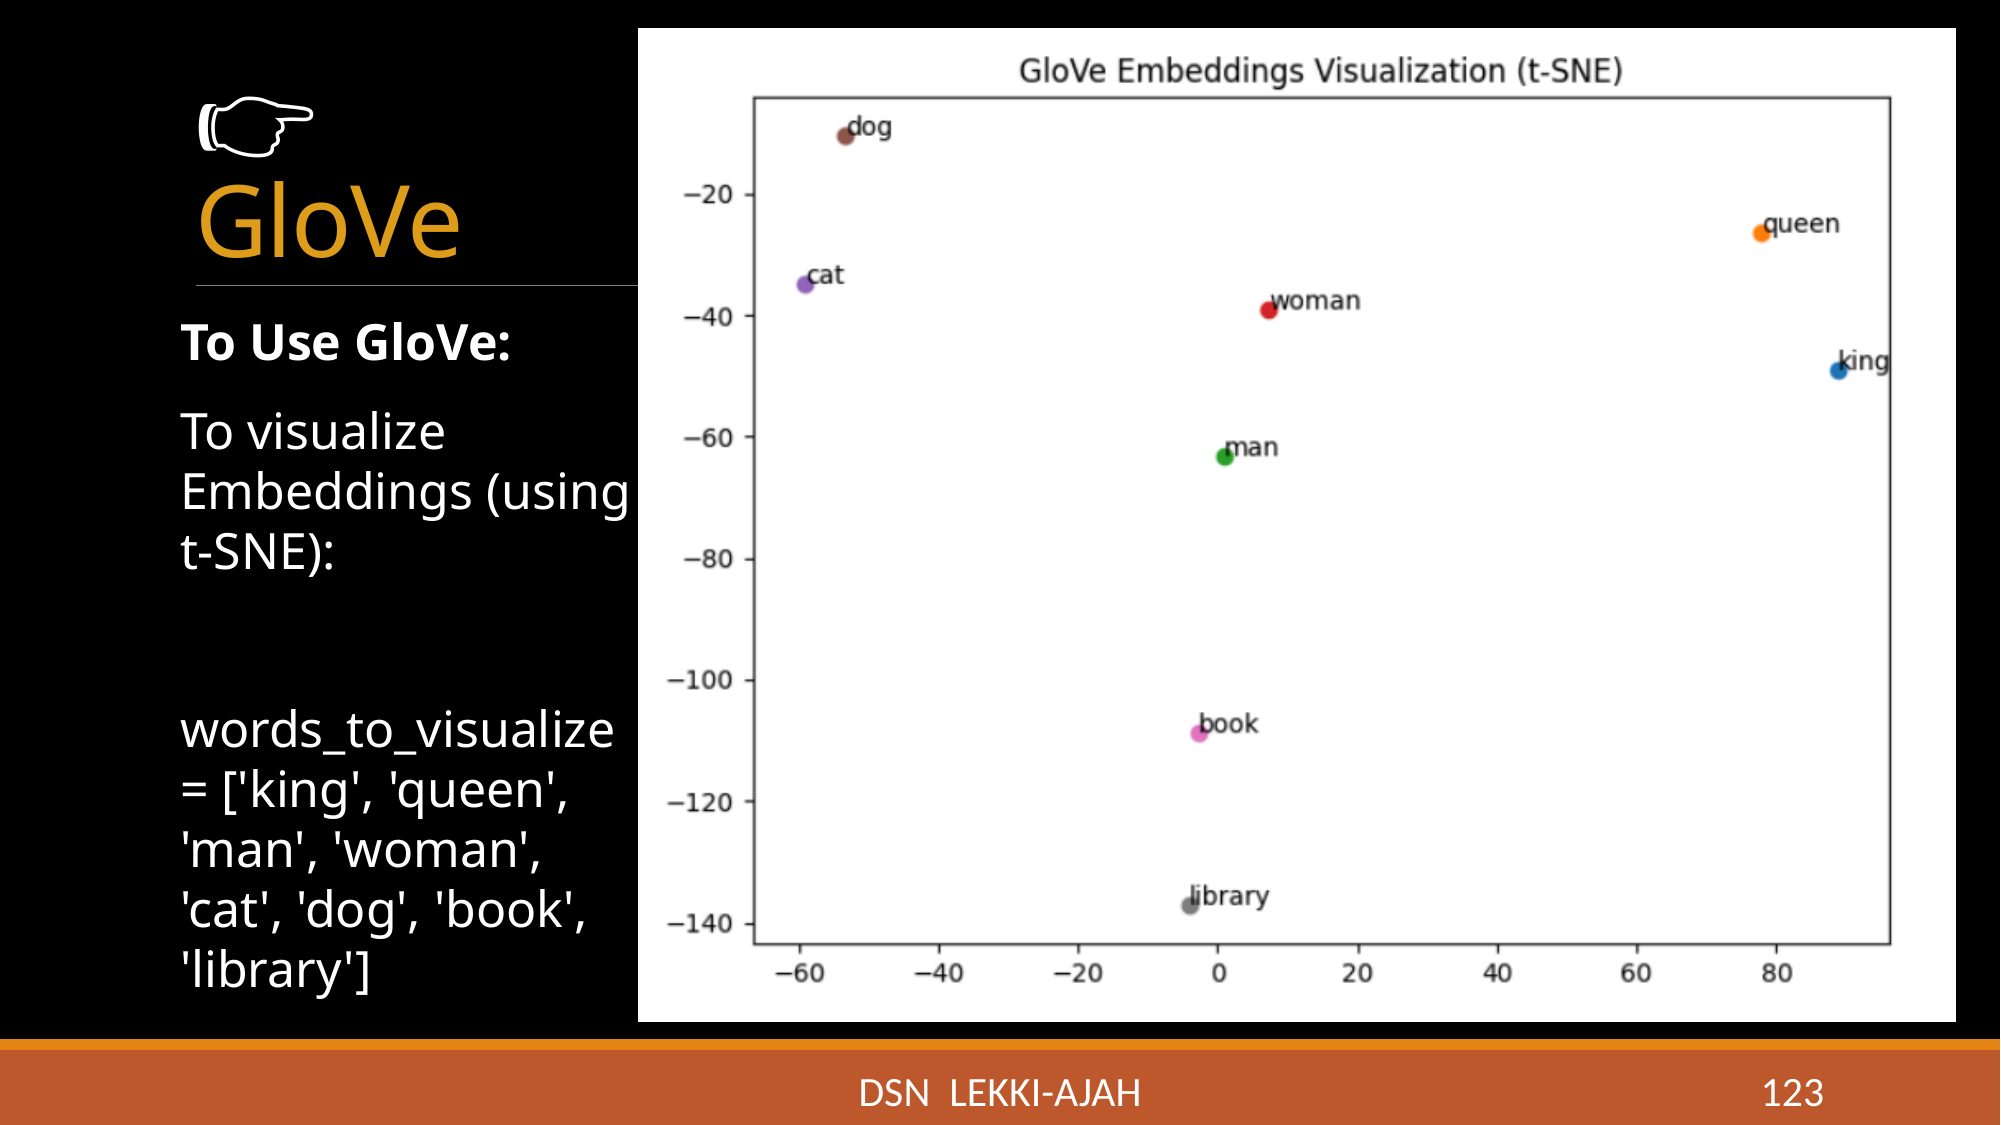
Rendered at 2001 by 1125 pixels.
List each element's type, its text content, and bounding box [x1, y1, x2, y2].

footer DSN LEKKI-AJAH [604, 1059, 1396, 1120]
picture [637, 27, 1957, 1023]
text_box [277, 919, 933, 1054]
slide_number 123 [1624, 1059, 1840, 1120]
title 👉 GloVe [180, 47, 635, 285]
list To Use GloVe: To visualize Embeddings (using t-SNE): words_to_visualize = ['king', 'queen', 'man', 'woman', 'cat', 'dog', 'book', 'library'] [180, 302, 635, 1054]
